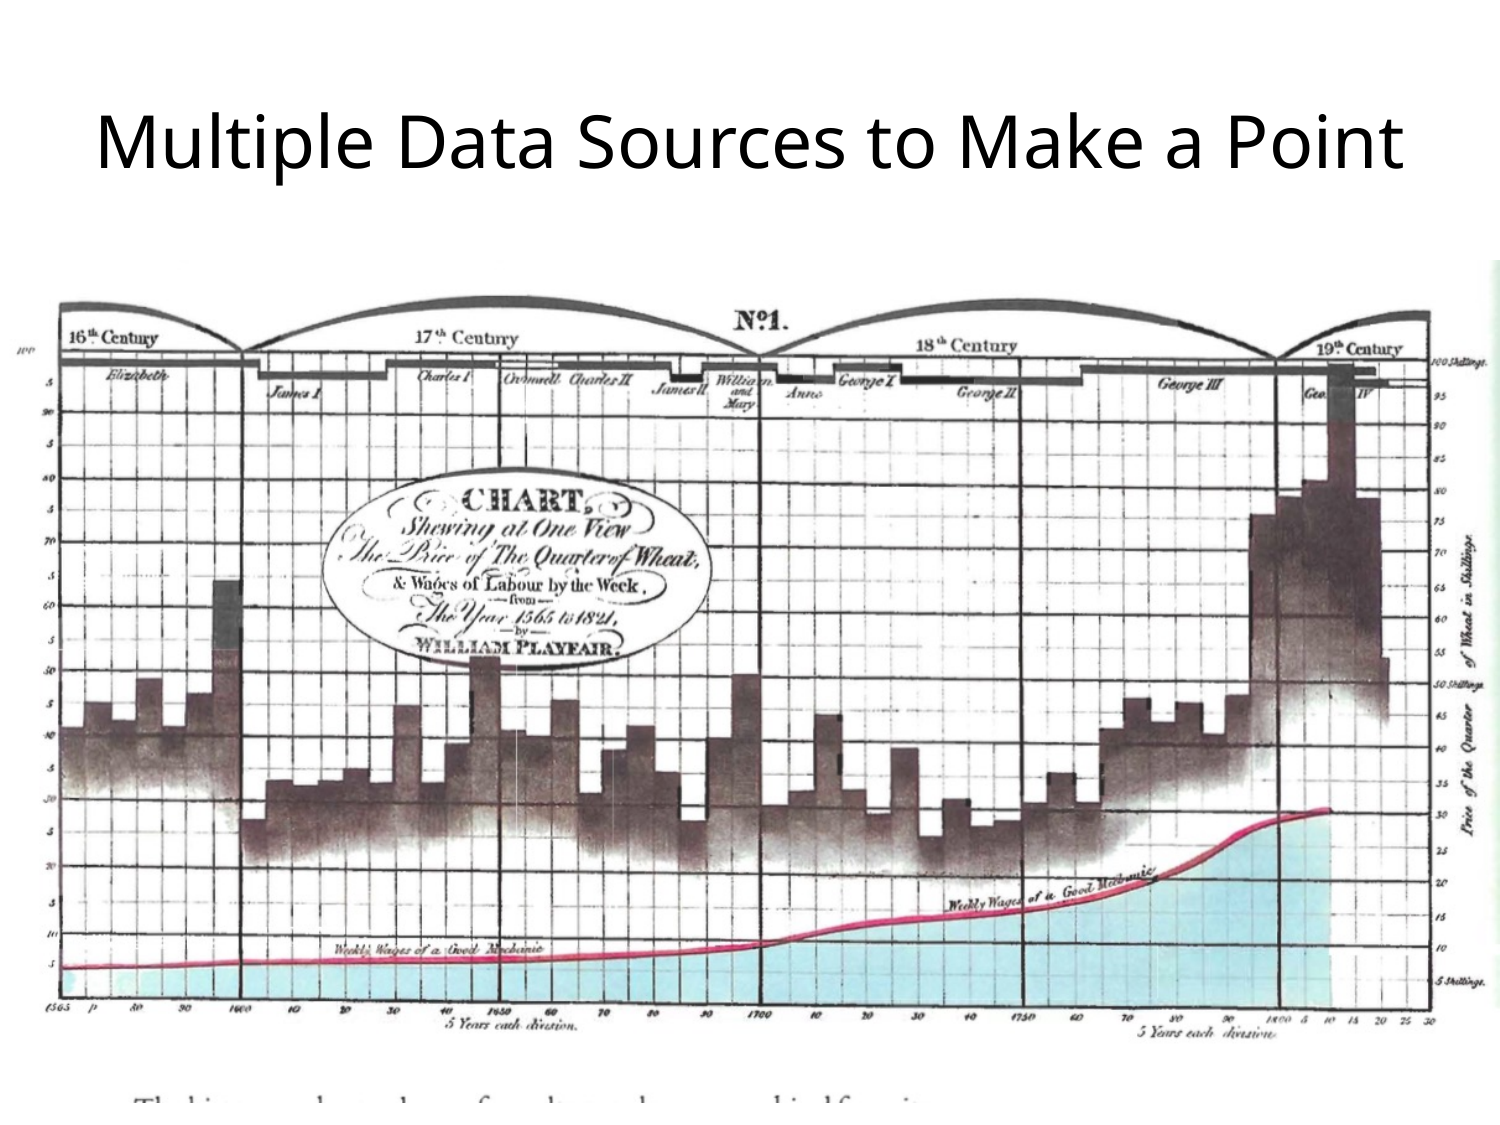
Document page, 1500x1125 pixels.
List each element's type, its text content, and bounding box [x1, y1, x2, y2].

picture [0, 260, 1500, 1103]
title Multiple Data Sources to Make a Point [75, 45, 1425, 233]
